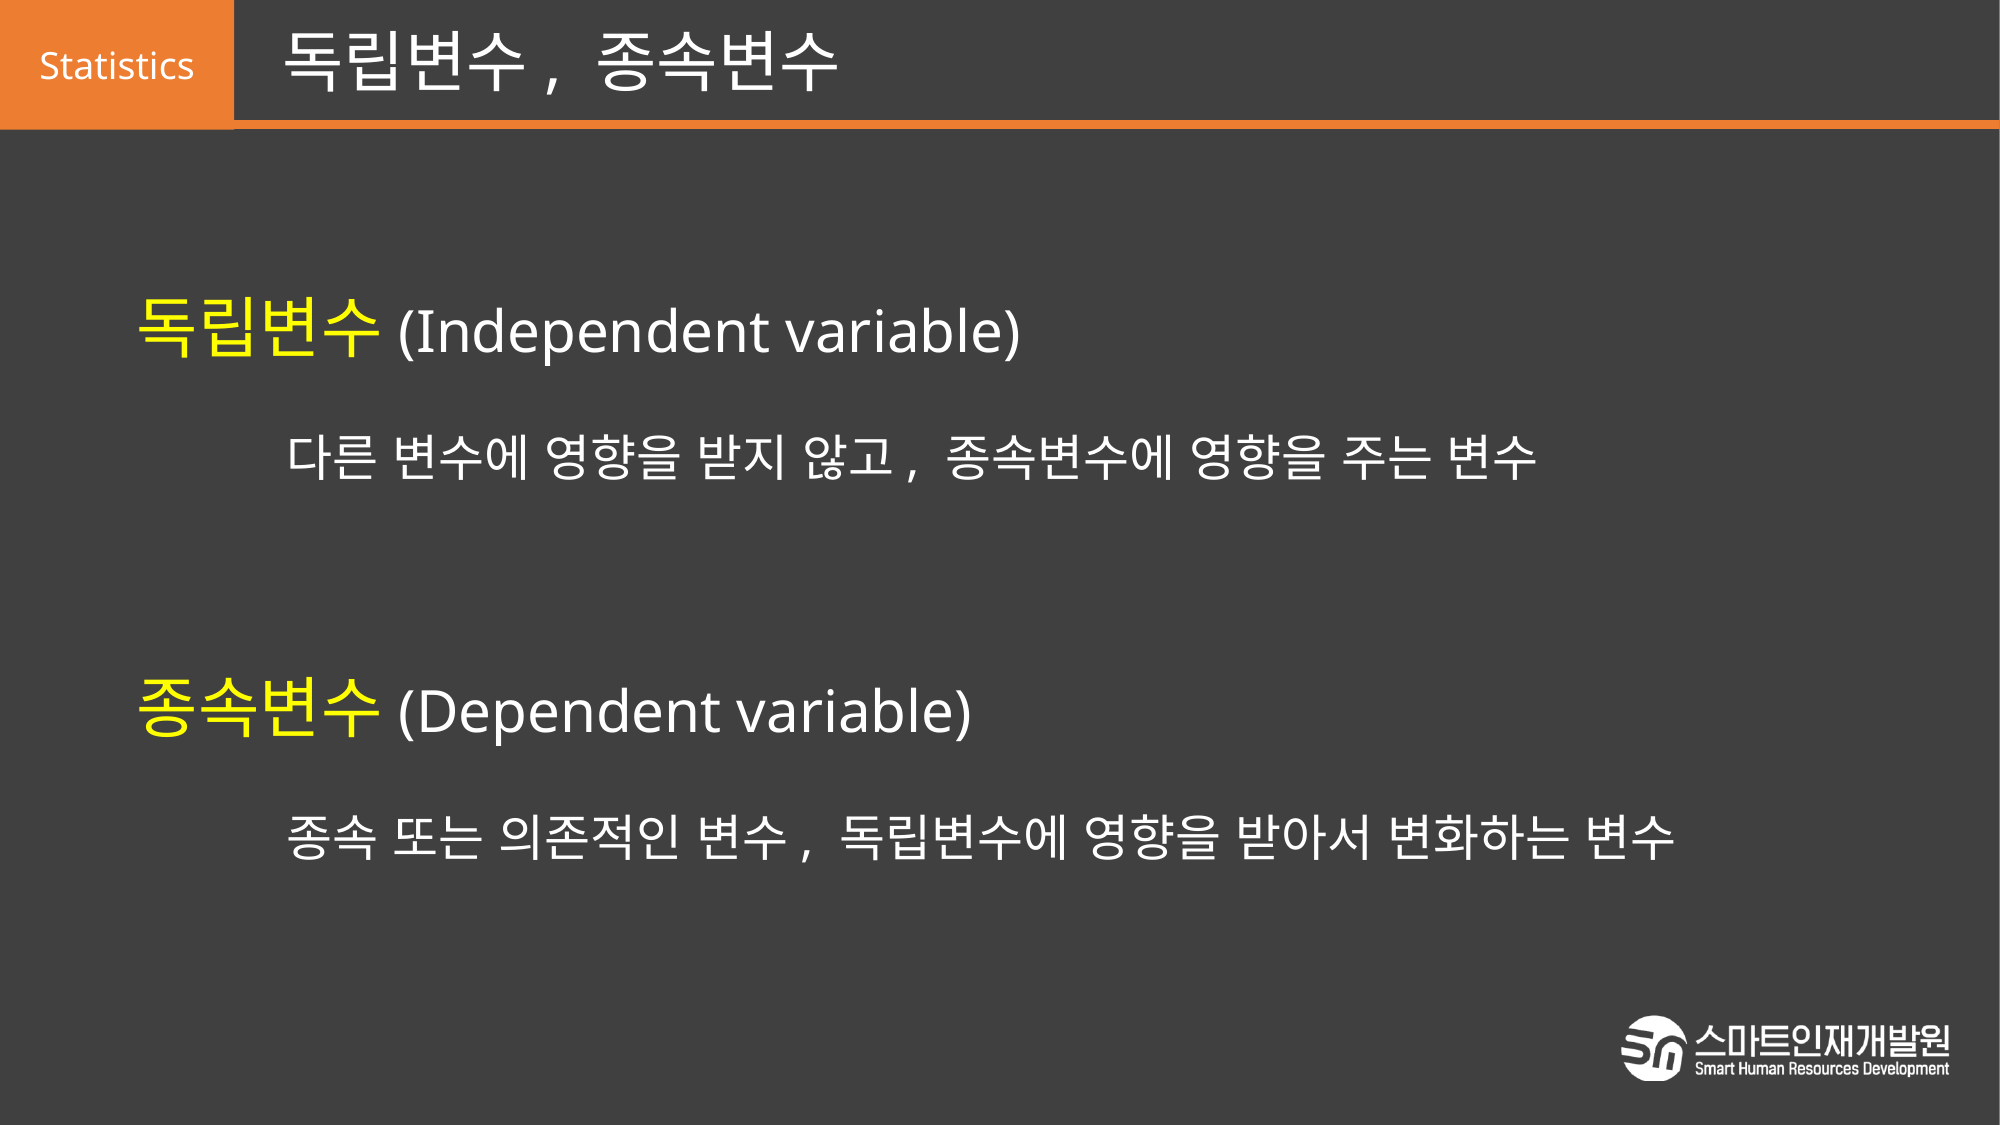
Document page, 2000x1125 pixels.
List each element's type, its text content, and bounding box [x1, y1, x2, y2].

text_box 독립변수(Independent variable) 다른 변수에 영향을 받지 않고, 종속변수에 영향을 주는 변수 종속변수(Dependent variable) 종속 또는 의존적인 변수, 독립변수에 영향을 받아서 변화하는 변수 [122, 278, 1857, 874]
picture [1616, 1012, 1955, 1081]
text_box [0, 0, 2000, 131]
